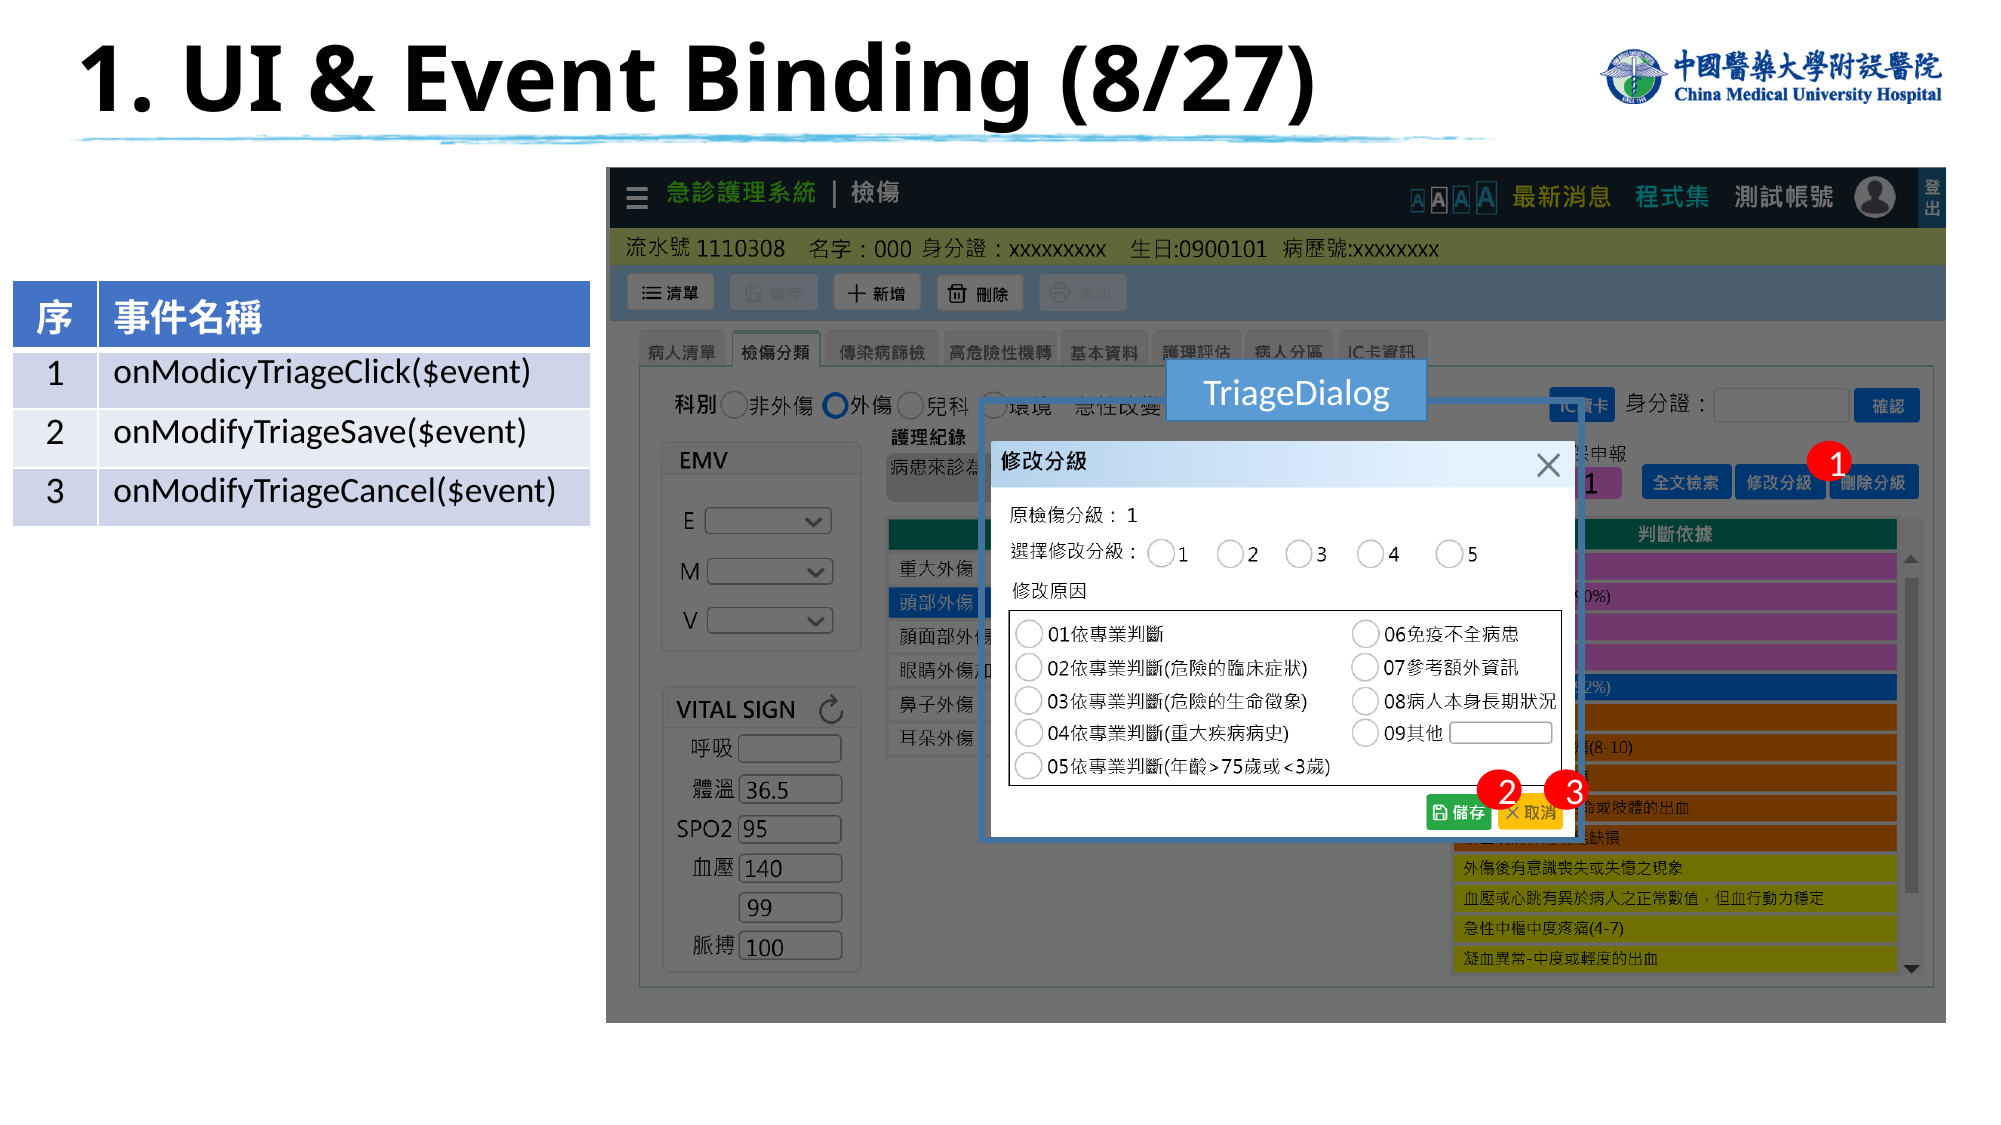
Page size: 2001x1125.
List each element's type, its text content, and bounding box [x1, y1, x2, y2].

table_cell 2 [13, 410, 97, 467]
table_cell 1 [13, 353, 97, 408]
picture [1590, 27, 1964, 130]
picture [606, 167, 1952, 1023]
table_cell 3 [13, 469, 97, 526]
table_cell onModifyTriageCancel($event) [99, 469, 590, 526]
table_cell onModifyTriageSave($event) [99, 410, 590, 467]
table_header 序 [13, 281, 97, 347]
table_header 事件名稱 [99, 281, 590, 347]
text_box 1. UI & Event Binding (8/27) [61, 0, 1522, 179]
table_cell onModicyTriageClick($event) [99, 353, 590, 408]
